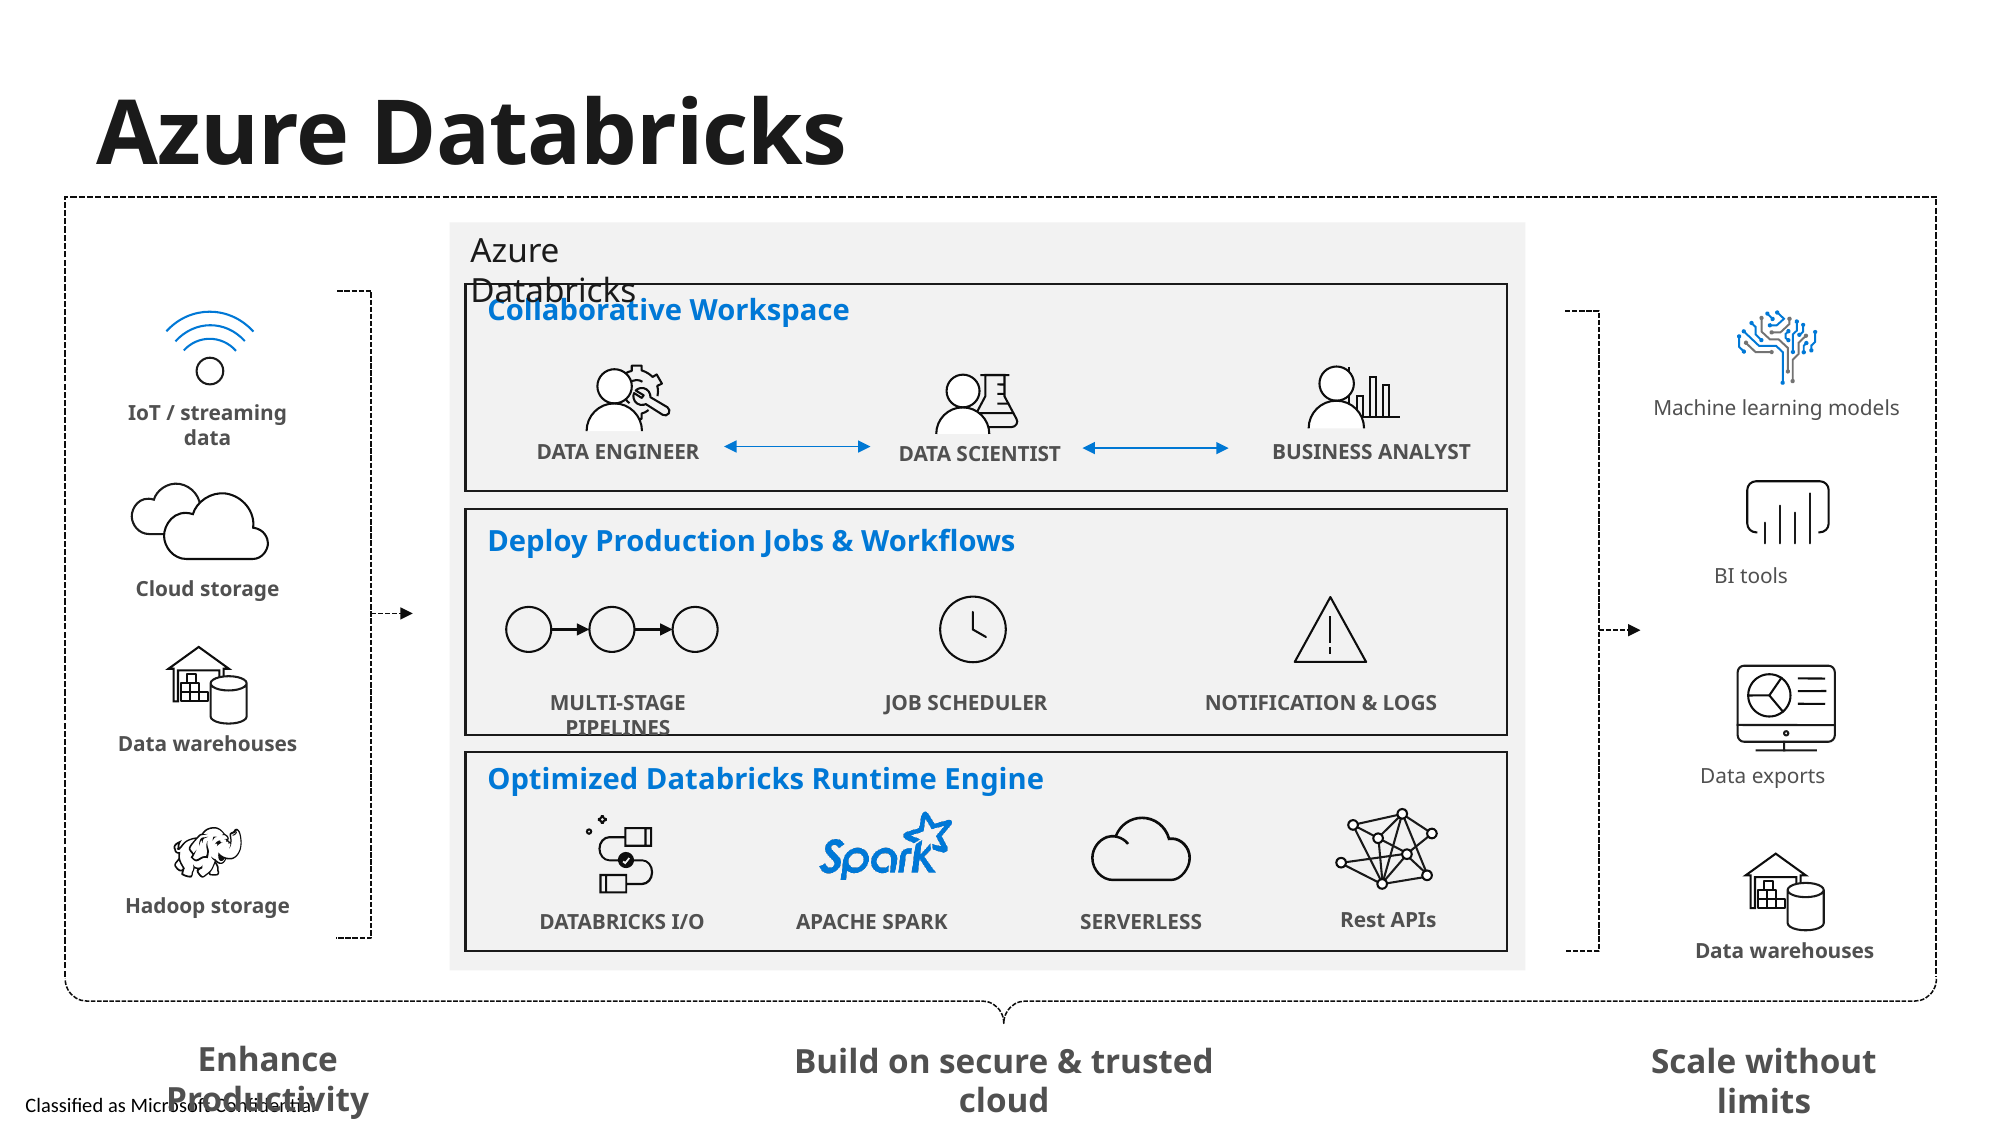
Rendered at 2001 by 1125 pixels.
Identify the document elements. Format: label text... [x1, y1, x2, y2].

text_box NOTIFICATION & LOGS [1188, 681, 1453, 722]
picture [819, 811, 952, 881]
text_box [1736, 309, 1818, 386]
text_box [50, 575, 699, 653]
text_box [1294, 596, 1367, 663]
text_box [65, 196, 1937, 976]
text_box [1308, 366, 1400, 429]
text_box [64, 978, 1938, 1025]
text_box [939, 596, 1007, 663]
text_box DATA ENGINEER [521, 431, 715, 472]
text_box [585, 814, 654, 894]
text_box [37, 976, 1972, 1013]
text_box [1281, 592, 1923, 670]
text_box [131, 483, 269, 560]
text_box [1336, 808, 1438, 890]
text_box [699, 606, 719, 653]
text_box DATA SCIENTIST [883, 433, 1076, 474]
text_box JOB SCHEDULER [834, 681, 1099, 722]
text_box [168, 653, 247, 724]
text_box Build on secure & trusted cloud [744, 1032, 1264, 1125]
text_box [173, 826, 242, 878]
text_box Enhance Productivity [89, 1031, 447, 1125]
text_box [1745, 853, 1824, 931]
text_box Scale without limits [1597, 1032, 1931, 1125]
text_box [1737, 670, 1836, 751]
text_box Deploy Production Jobs & Workflows [472, 514, 1071, 565]
title Azure Databricks [96, 75, 1904, 168]
text_box BUSINESS ANALYST [1255, 431, 1488, 472]
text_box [166, 311, 254, 385]
text_box MULTI-STAGE PIPELINES [485, 681, 750, 747]
text_box APACHE SPARK [769, 900, 974, 941]
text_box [936, 374, 1020, 435]
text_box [1746, 480, 1829, 544]
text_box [586, 365, 671, 432]
